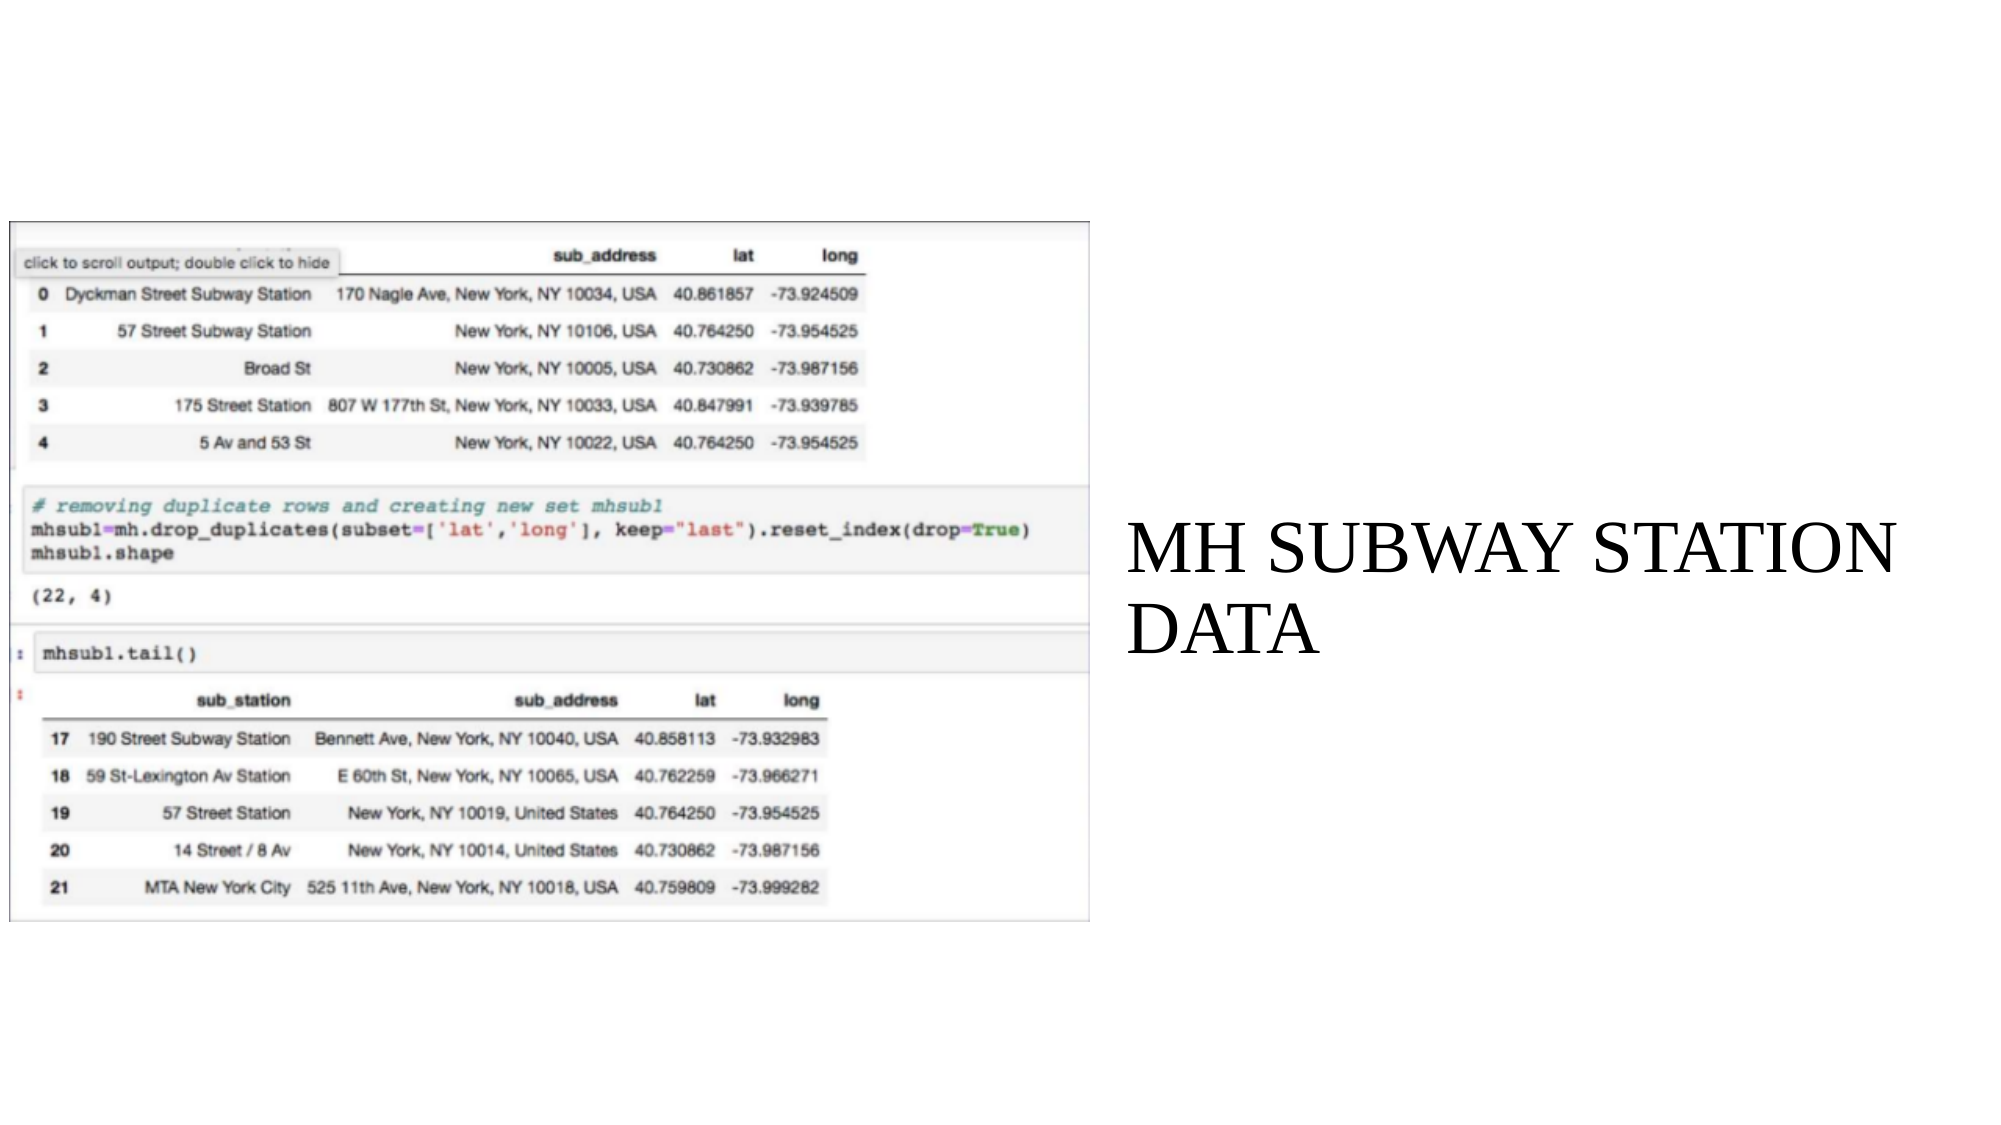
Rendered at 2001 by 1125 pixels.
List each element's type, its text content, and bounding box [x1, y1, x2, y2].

title MH SUBWAY STATION DATA [1111, 479, 2000, 698]
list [9, 221, 1090, 922]
